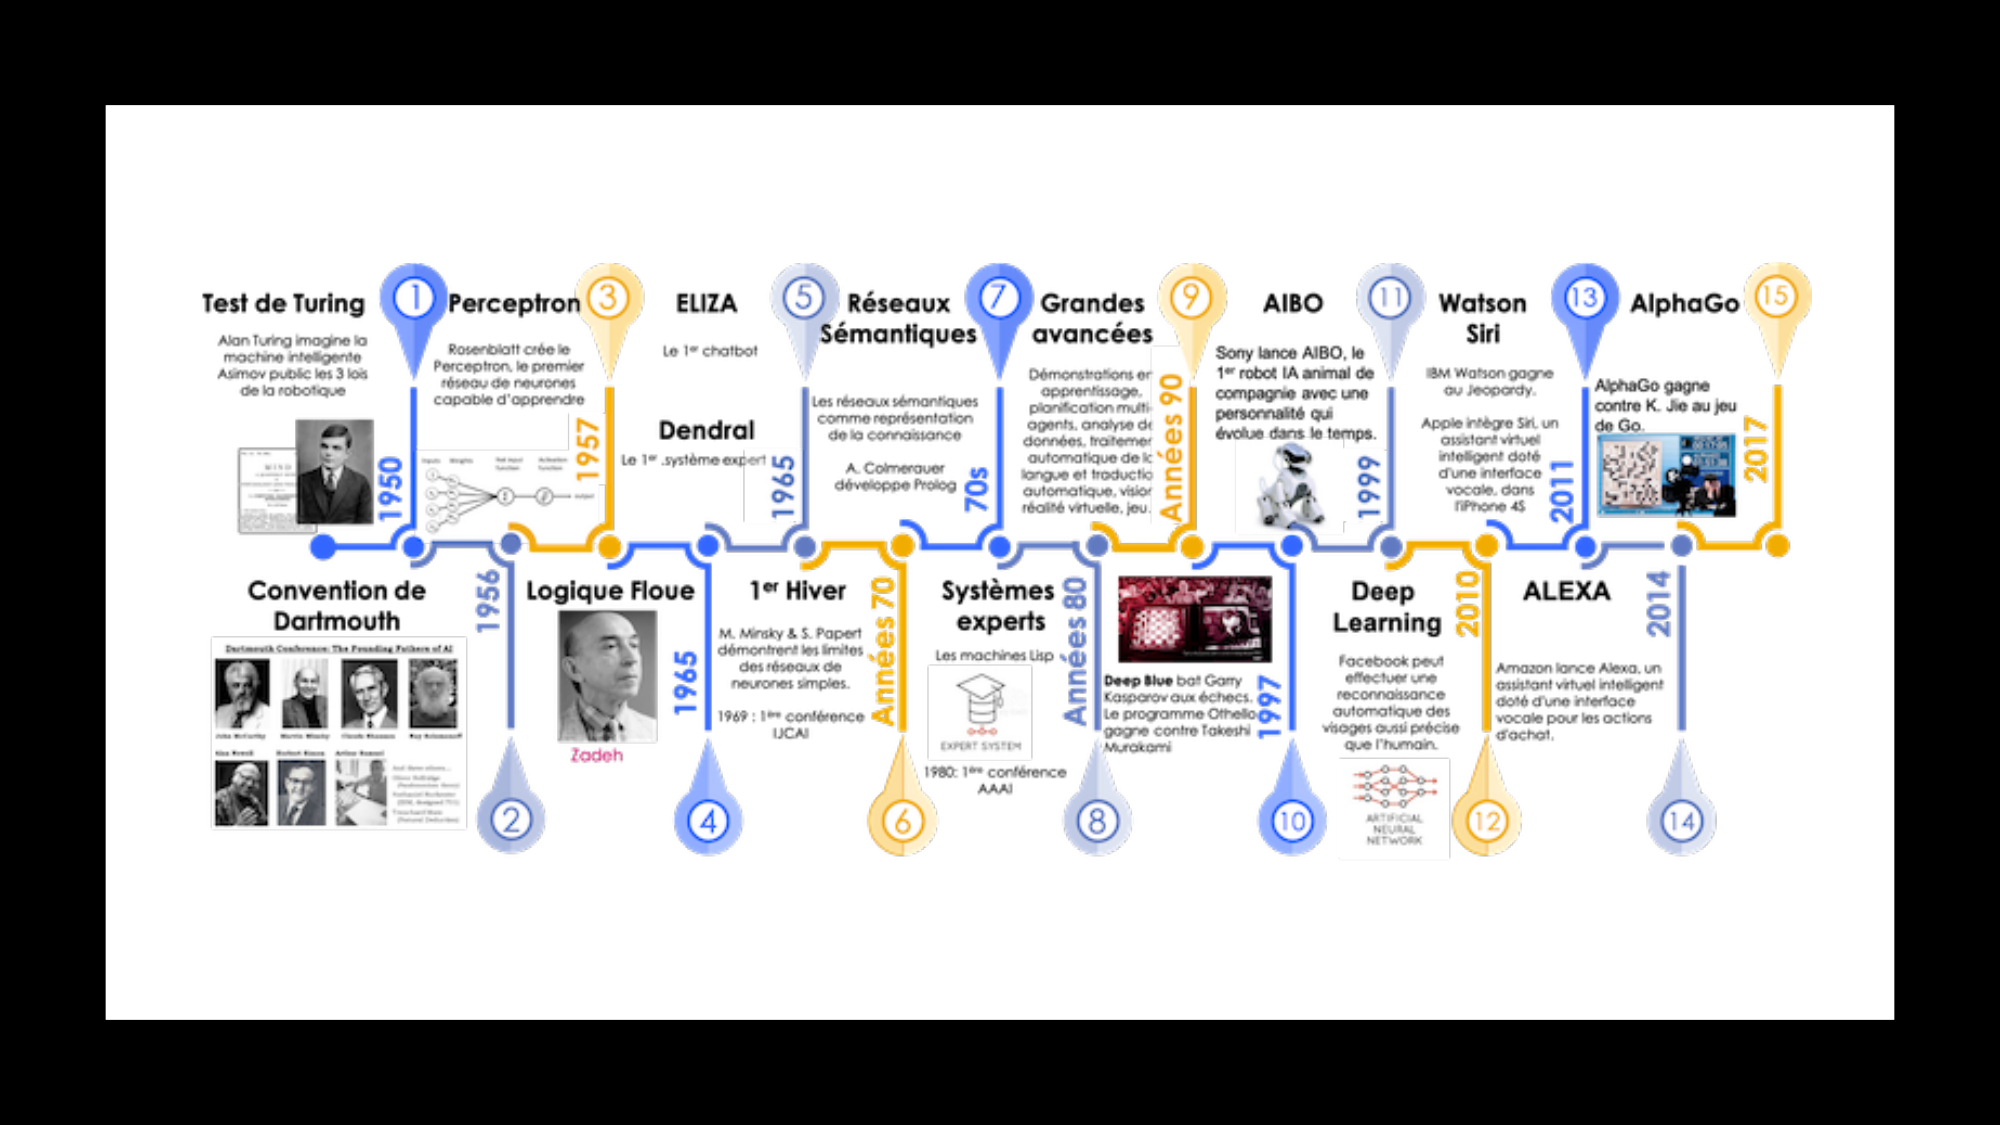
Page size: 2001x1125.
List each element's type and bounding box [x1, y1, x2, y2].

text_box [107, 106, 1893, 1019]
picture [188, 262, 1812, 863]
text_box [0, 0, 2000, 1125]
